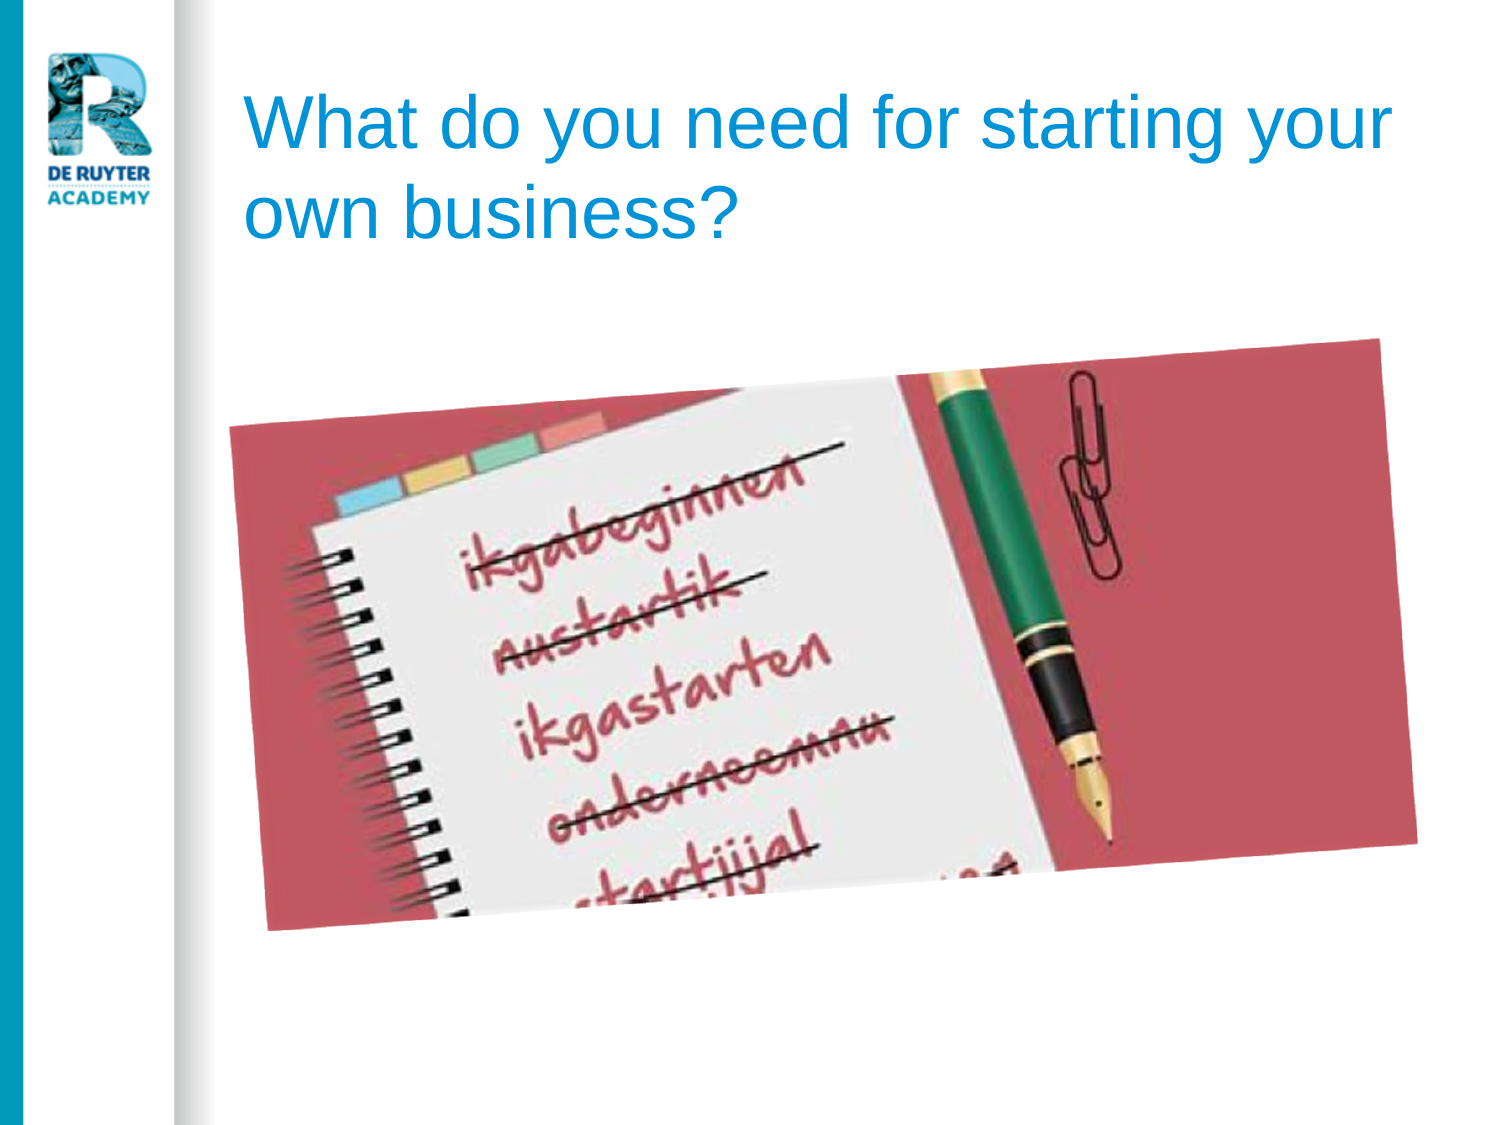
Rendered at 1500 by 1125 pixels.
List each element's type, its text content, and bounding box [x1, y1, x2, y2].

text_box What do you need for starting your own business? [228, 66, 1418, 262]
picture [0, 0, 1500, 1125]
